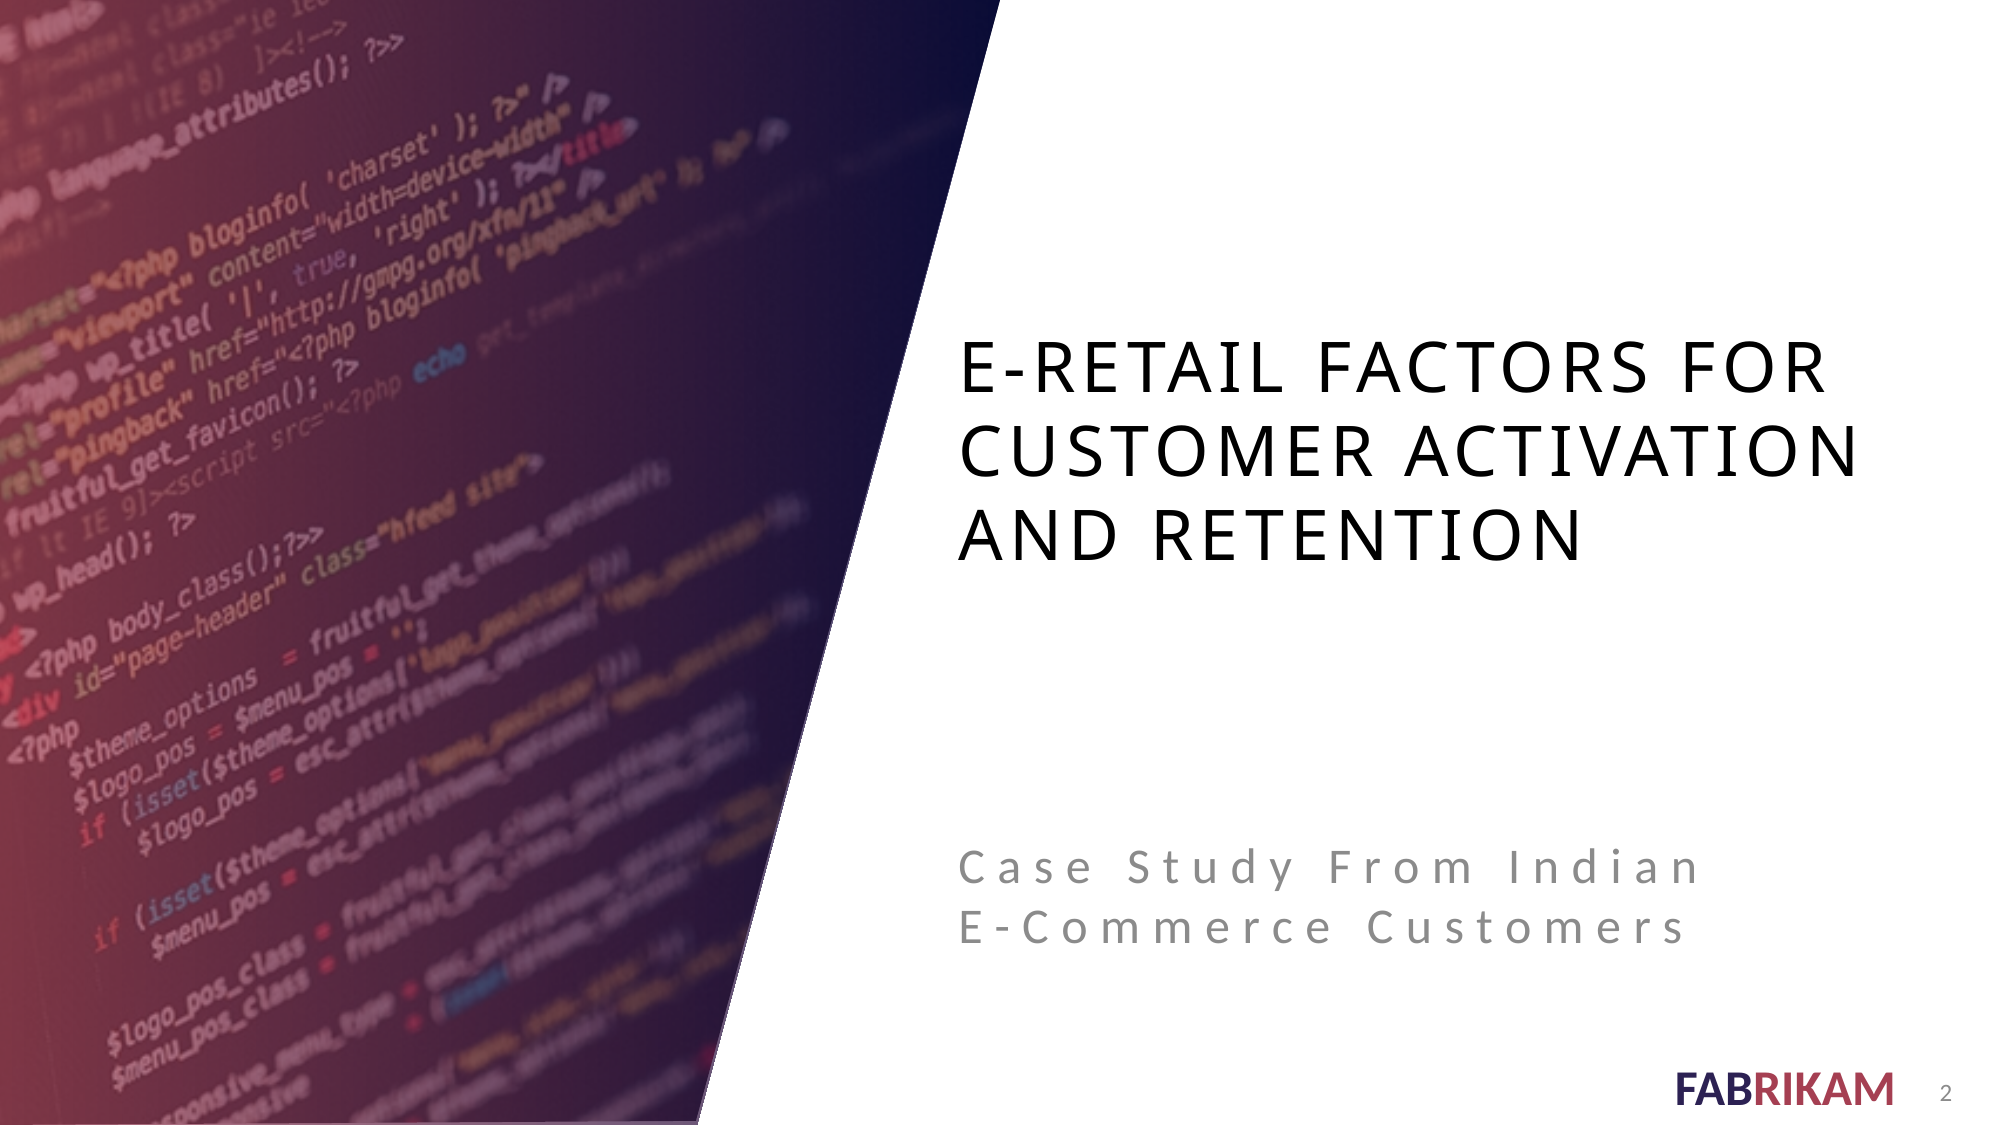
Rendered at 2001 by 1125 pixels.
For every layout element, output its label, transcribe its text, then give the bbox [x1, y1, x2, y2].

slide_number 2 [1894, 1061, 1968, 1121]
list Case Study From Indian E-Commerce Customers [1000, 766, 1940, 1022]
title E-retail factors for customer activation and retention [1000, 311, 1968, 585]
picture [0, 0, 1000, 1125]
